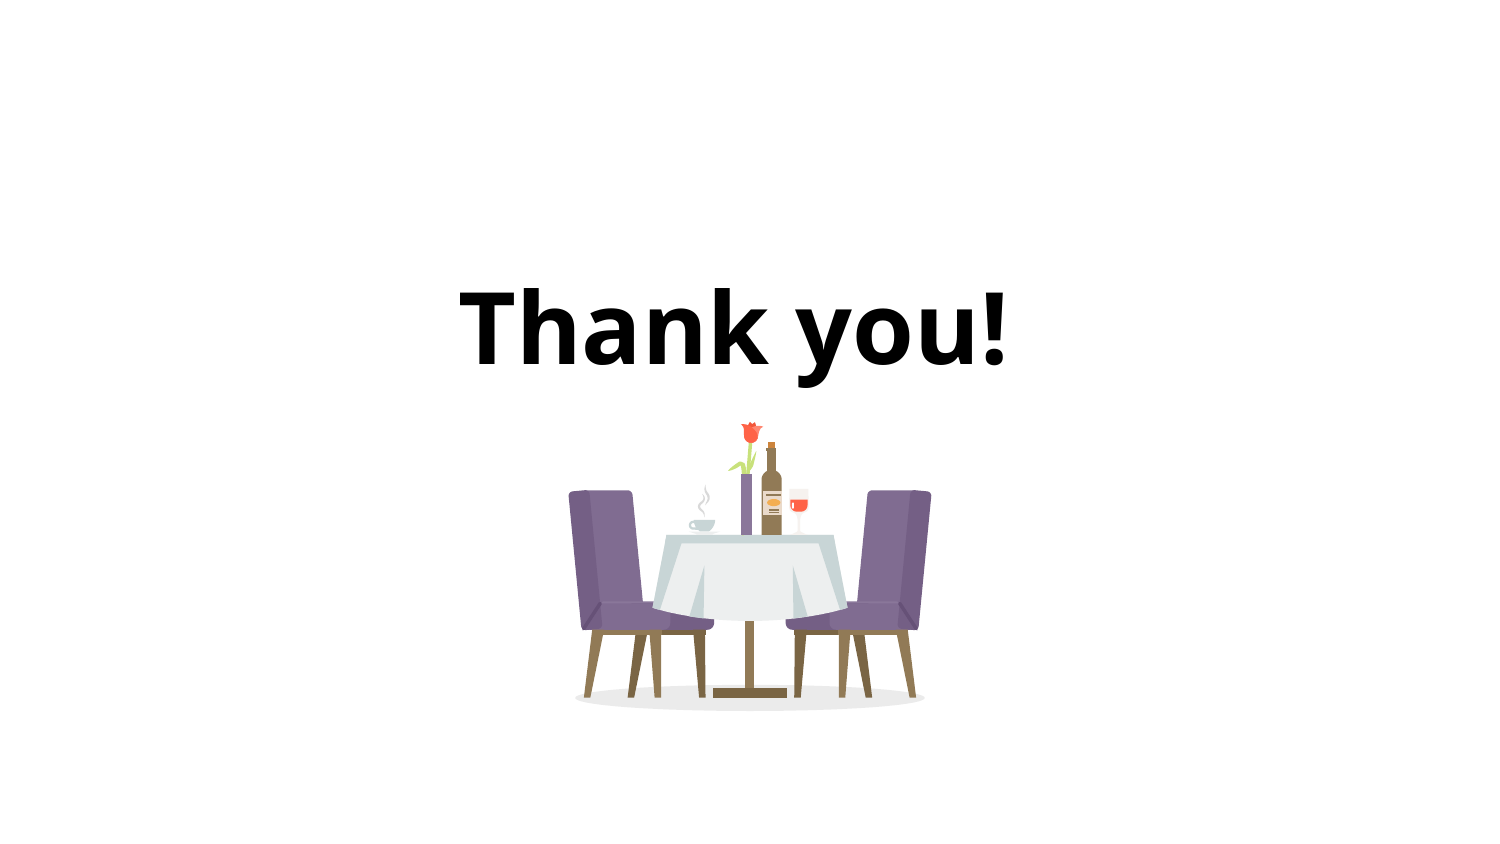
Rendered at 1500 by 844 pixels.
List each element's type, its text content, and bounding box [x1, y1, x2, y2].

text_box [568, 421, 932, 712]
title Thank you! [58, 294, 1409, 355]
